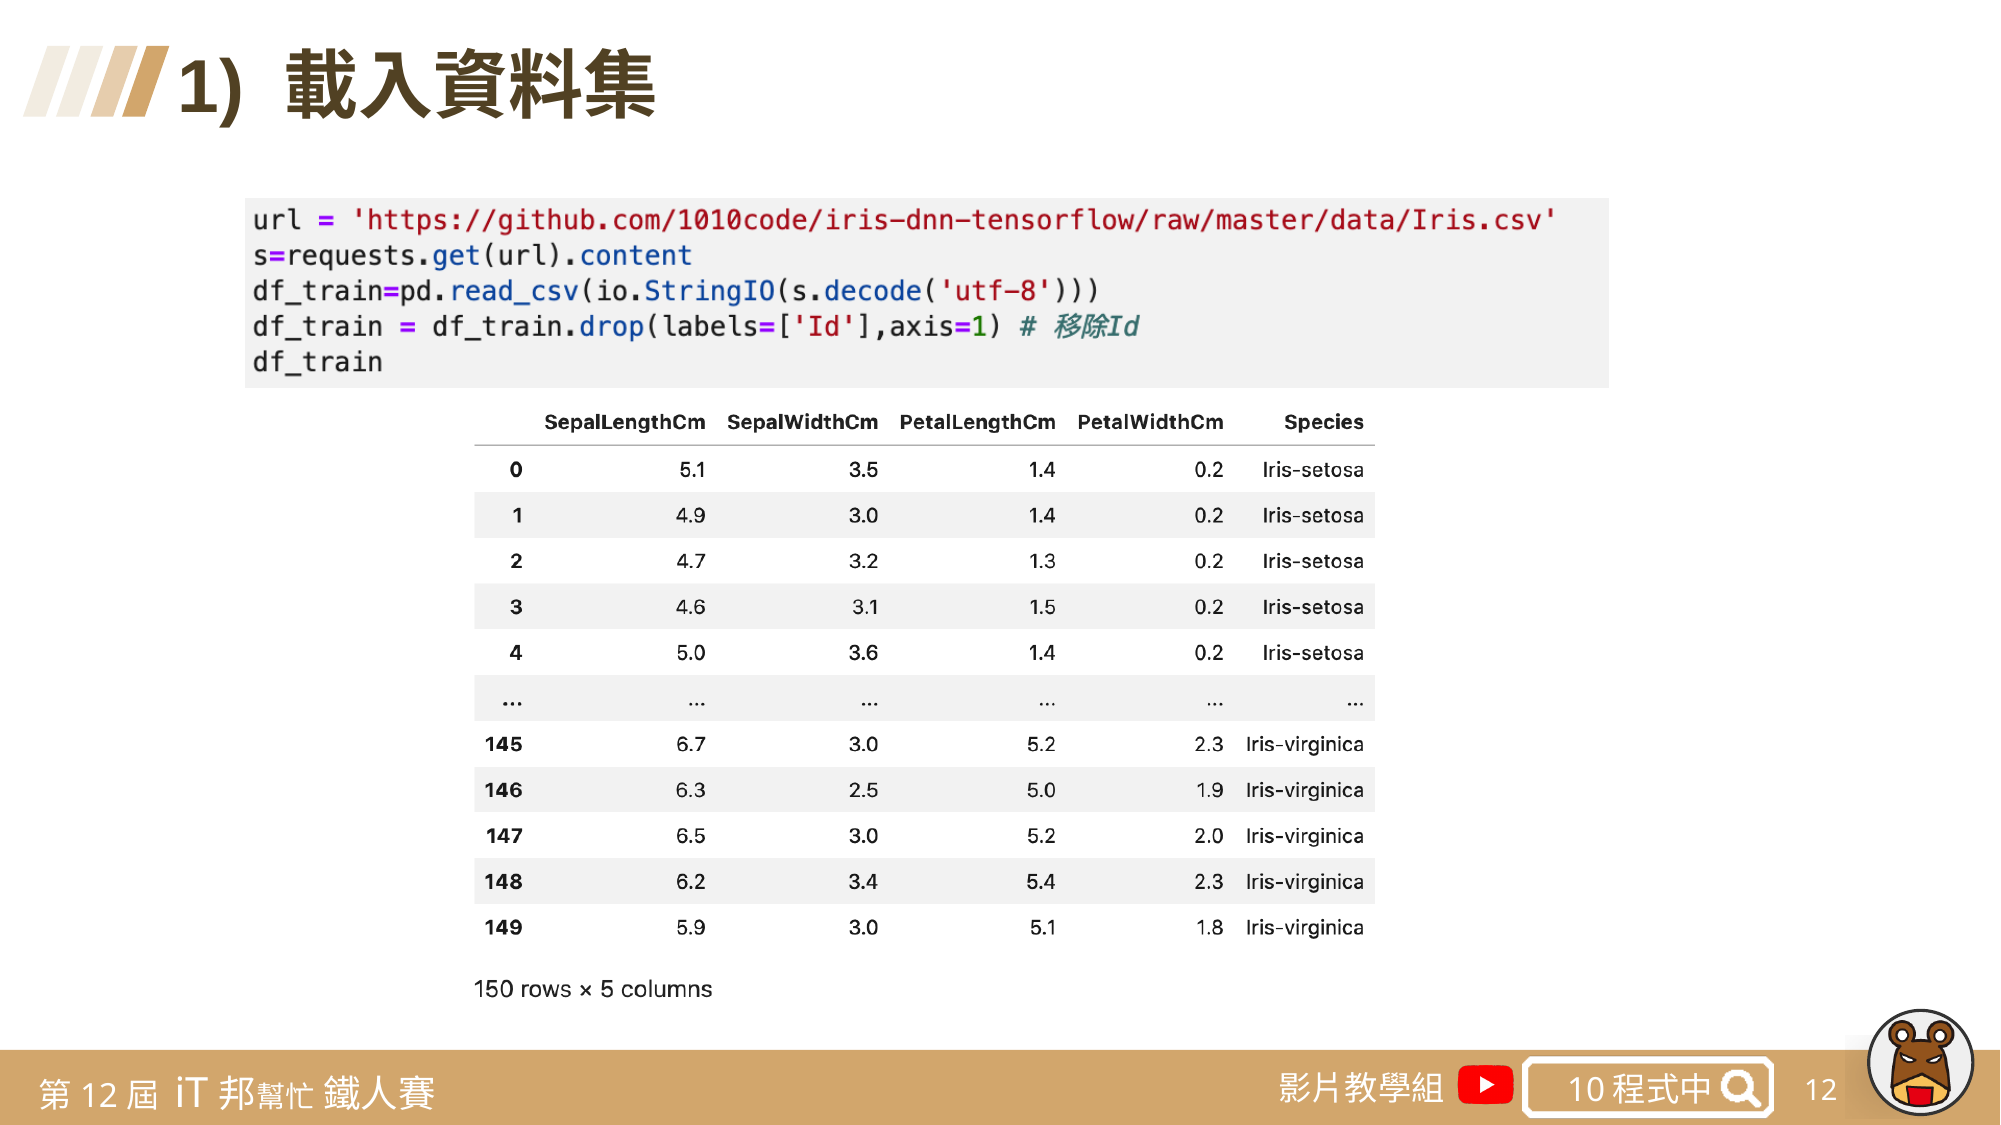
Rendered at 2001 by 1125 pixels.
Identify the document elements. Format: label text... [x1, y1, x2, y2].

picture [1410, 962, 1774, 1125]
list 1) 載入資料集 [162, 40, 1691, 138]
picture [1871, 1012, 1971, 1112]
picture [469, 405, 1385, 1007]
picture [245, 198, 1609, 388]
